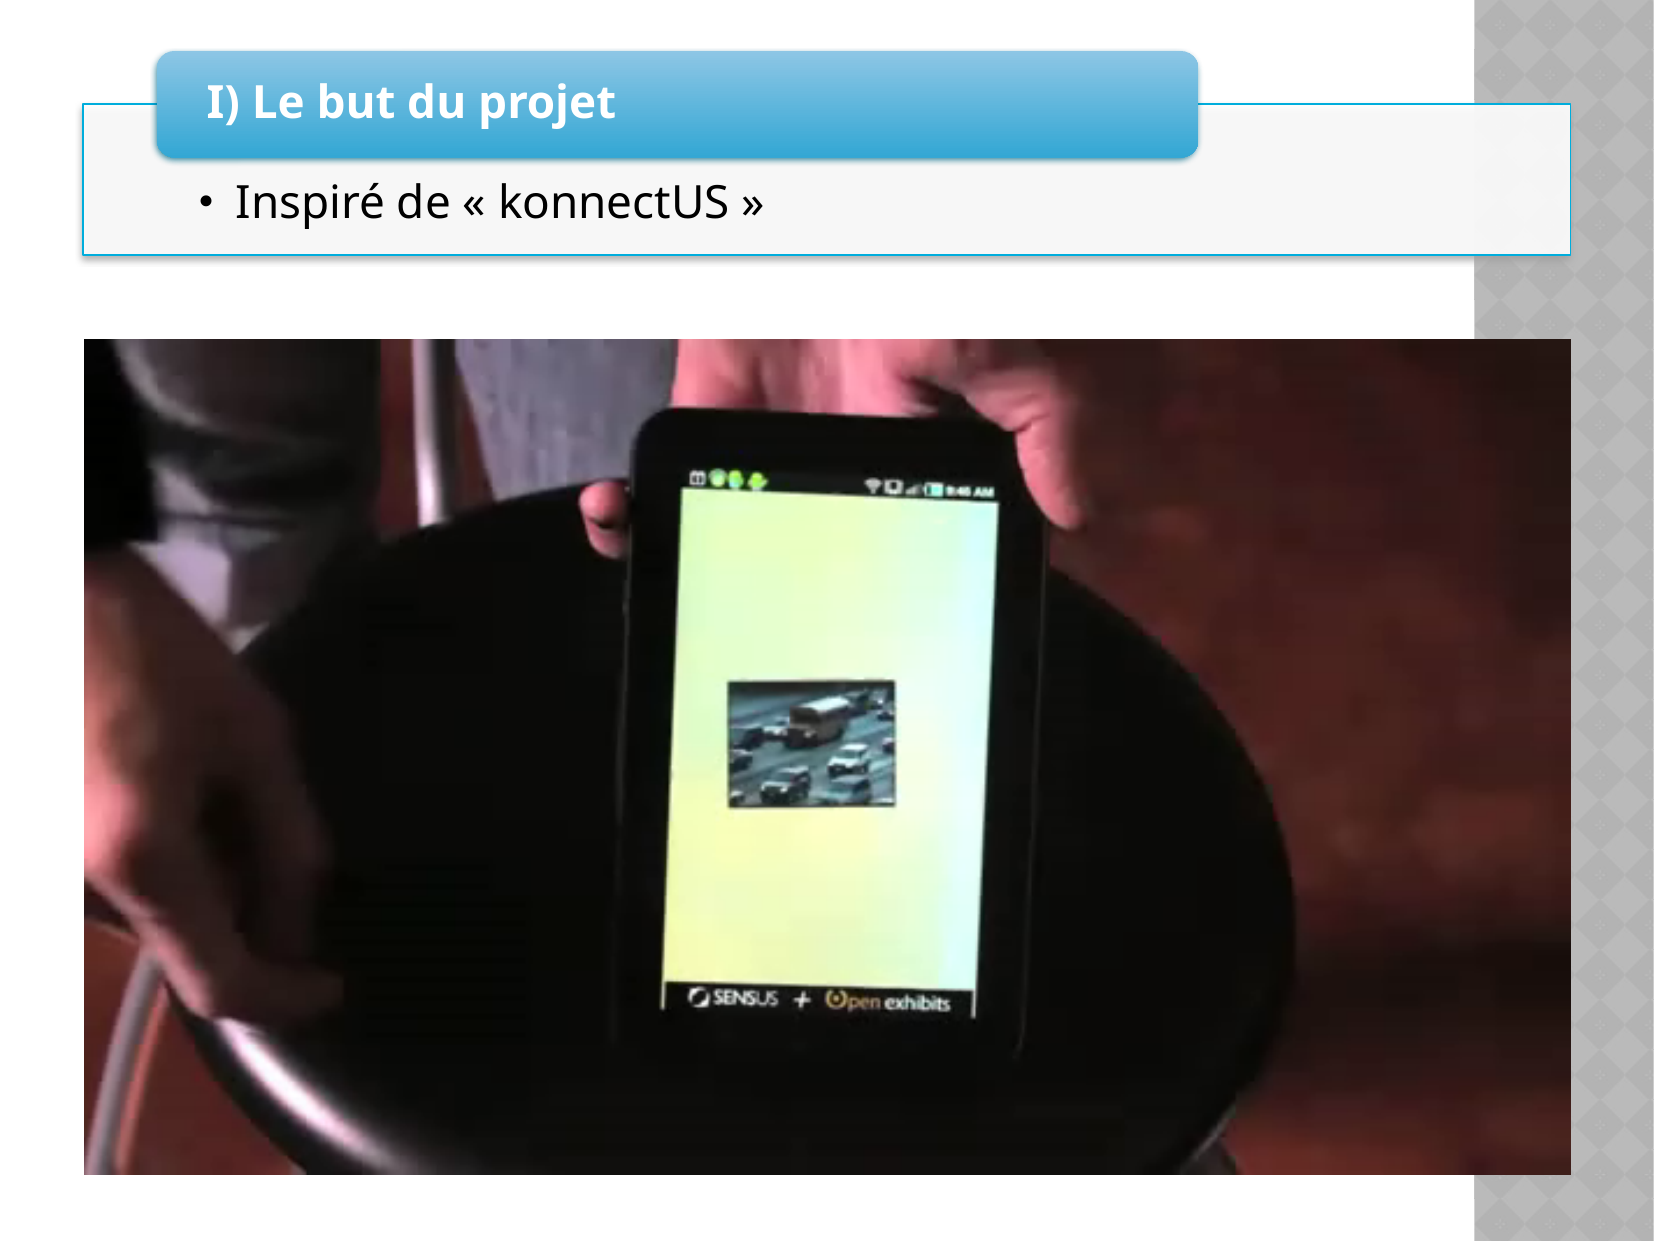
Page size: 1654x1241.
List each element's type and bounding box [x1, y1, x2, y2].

text_box [83, 338, 1572, 1176]
text_box [82, 48, 1571, 257]
